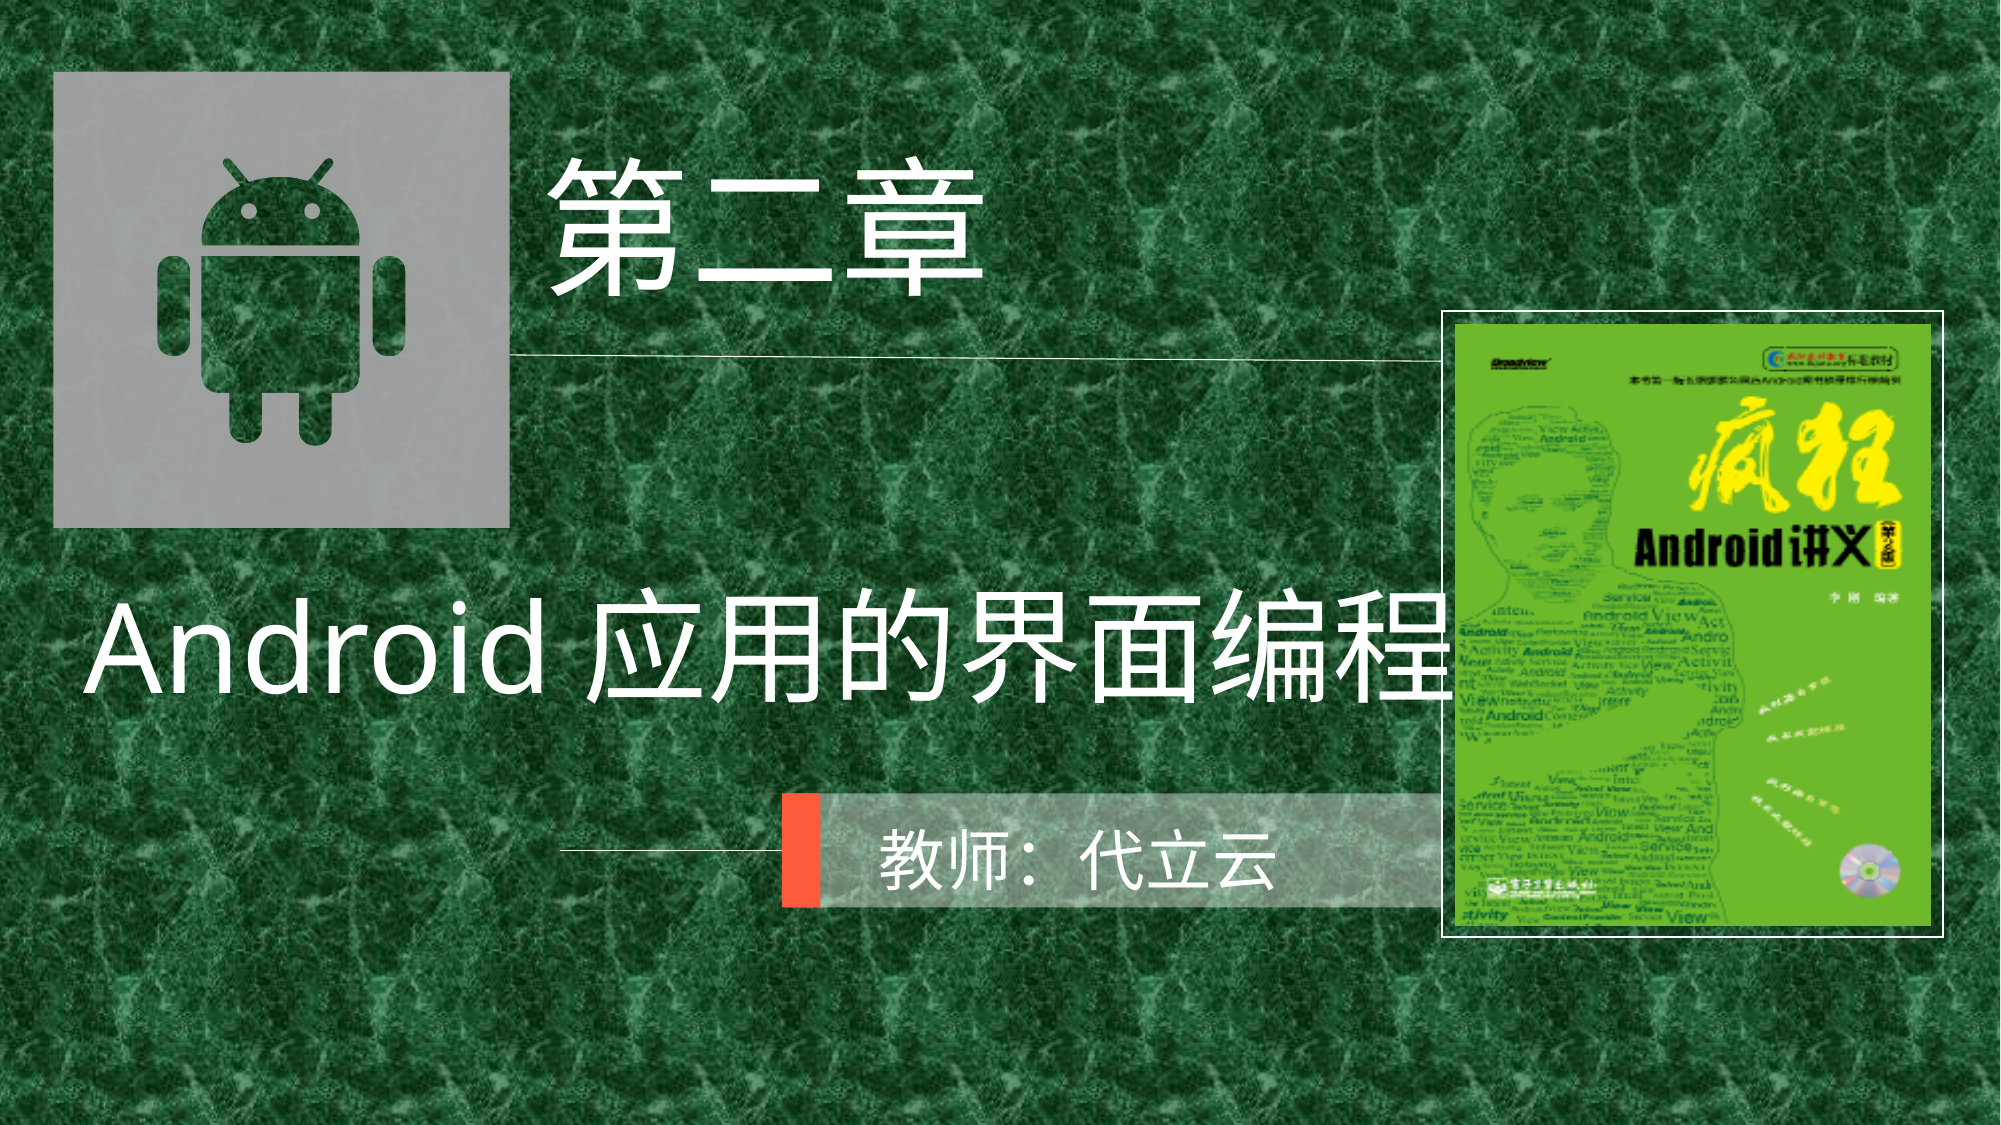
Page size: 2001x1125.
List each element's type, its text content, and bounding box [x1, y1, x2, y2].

text_box [1441, 310, 1944, 938]
text_box [821, 792, 1441, 908]
text_box Android应用的界面编程 [69, 561, 1455, 727]
text_box [53, 71, 510, 528]
text_box [781, 792, 821, 908]
text_box 教师：代立云 [844, 811, 1370, 907]
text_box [509, 354, 1442, 362]
text_box 第二章 [525, 127, 1005, 323]
picture [0, 0, 2001, 1125]
